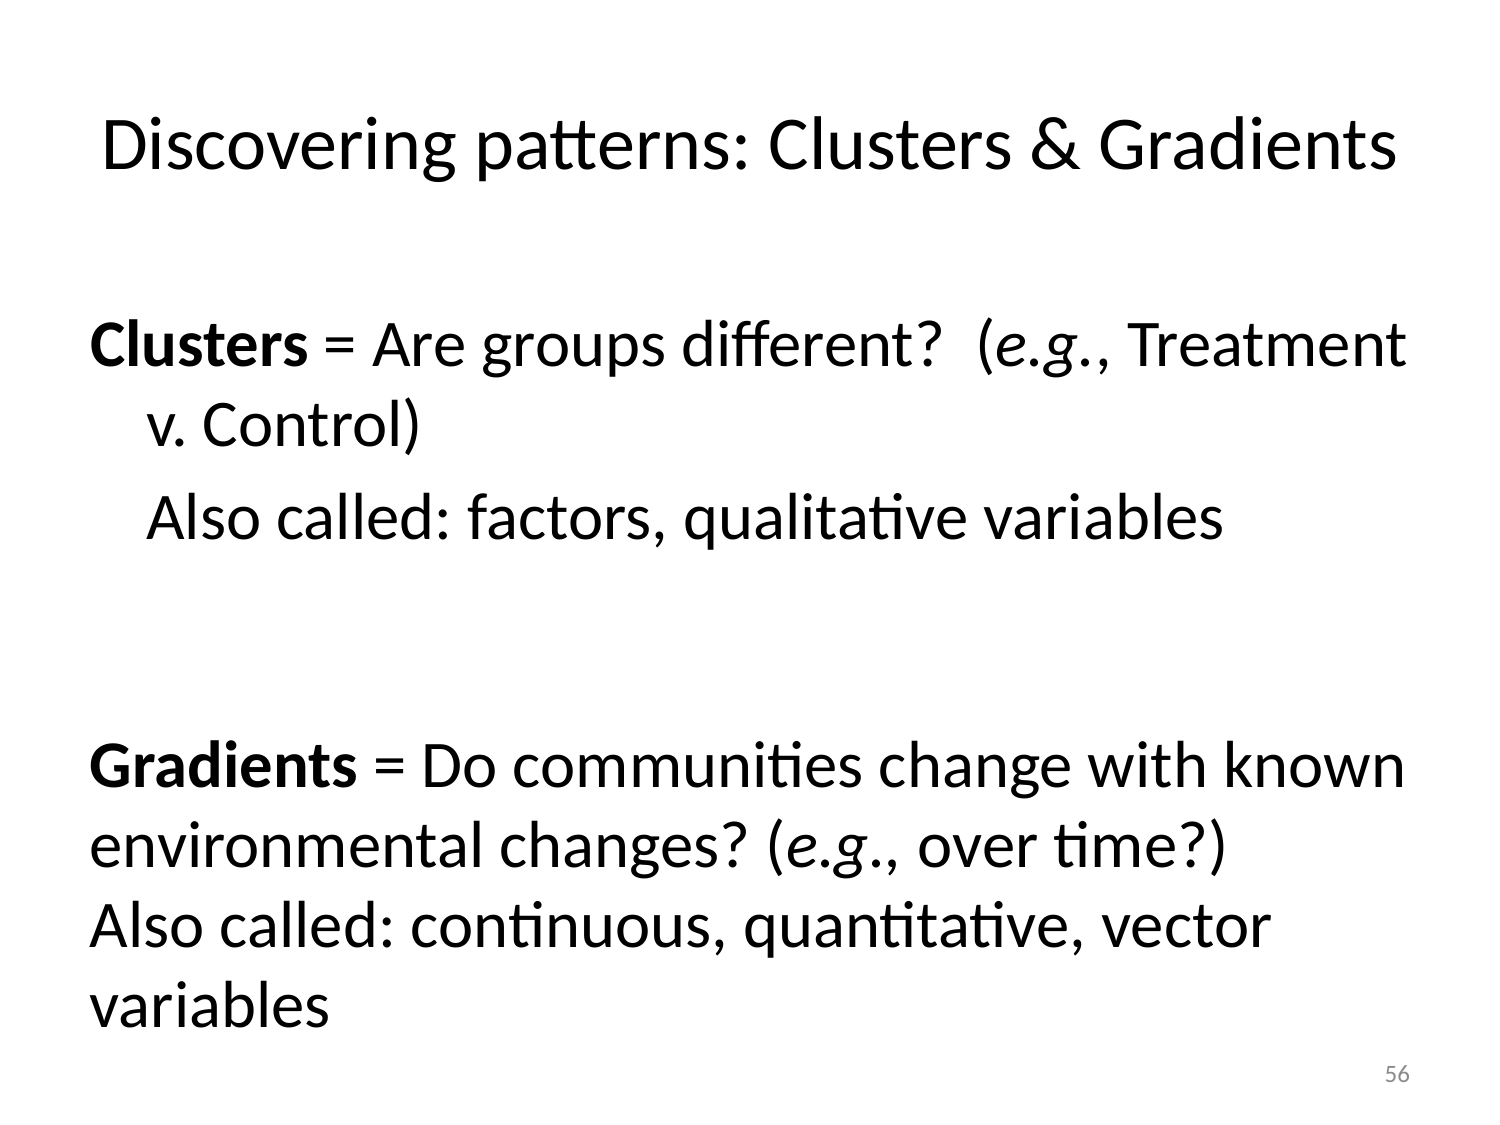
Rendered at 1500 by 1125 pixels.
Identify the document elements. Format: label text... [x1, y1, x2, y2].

text_box Gradients = Do communities change with known environmental changes? (e.g., over time?) Also called: continuous, quantitative, vector variables [74, 633, 1425, 1049]
title Discovering patterns: Clusters & Gradients [75, 45, 1425, 233]
slide_number 56 [1074, 1042, 1425, 1103]
list Clusters = Are groups different? (e.g., Treatment v. Control) Also called: factors, qualitative variables [75, 292, 1425, 633]
